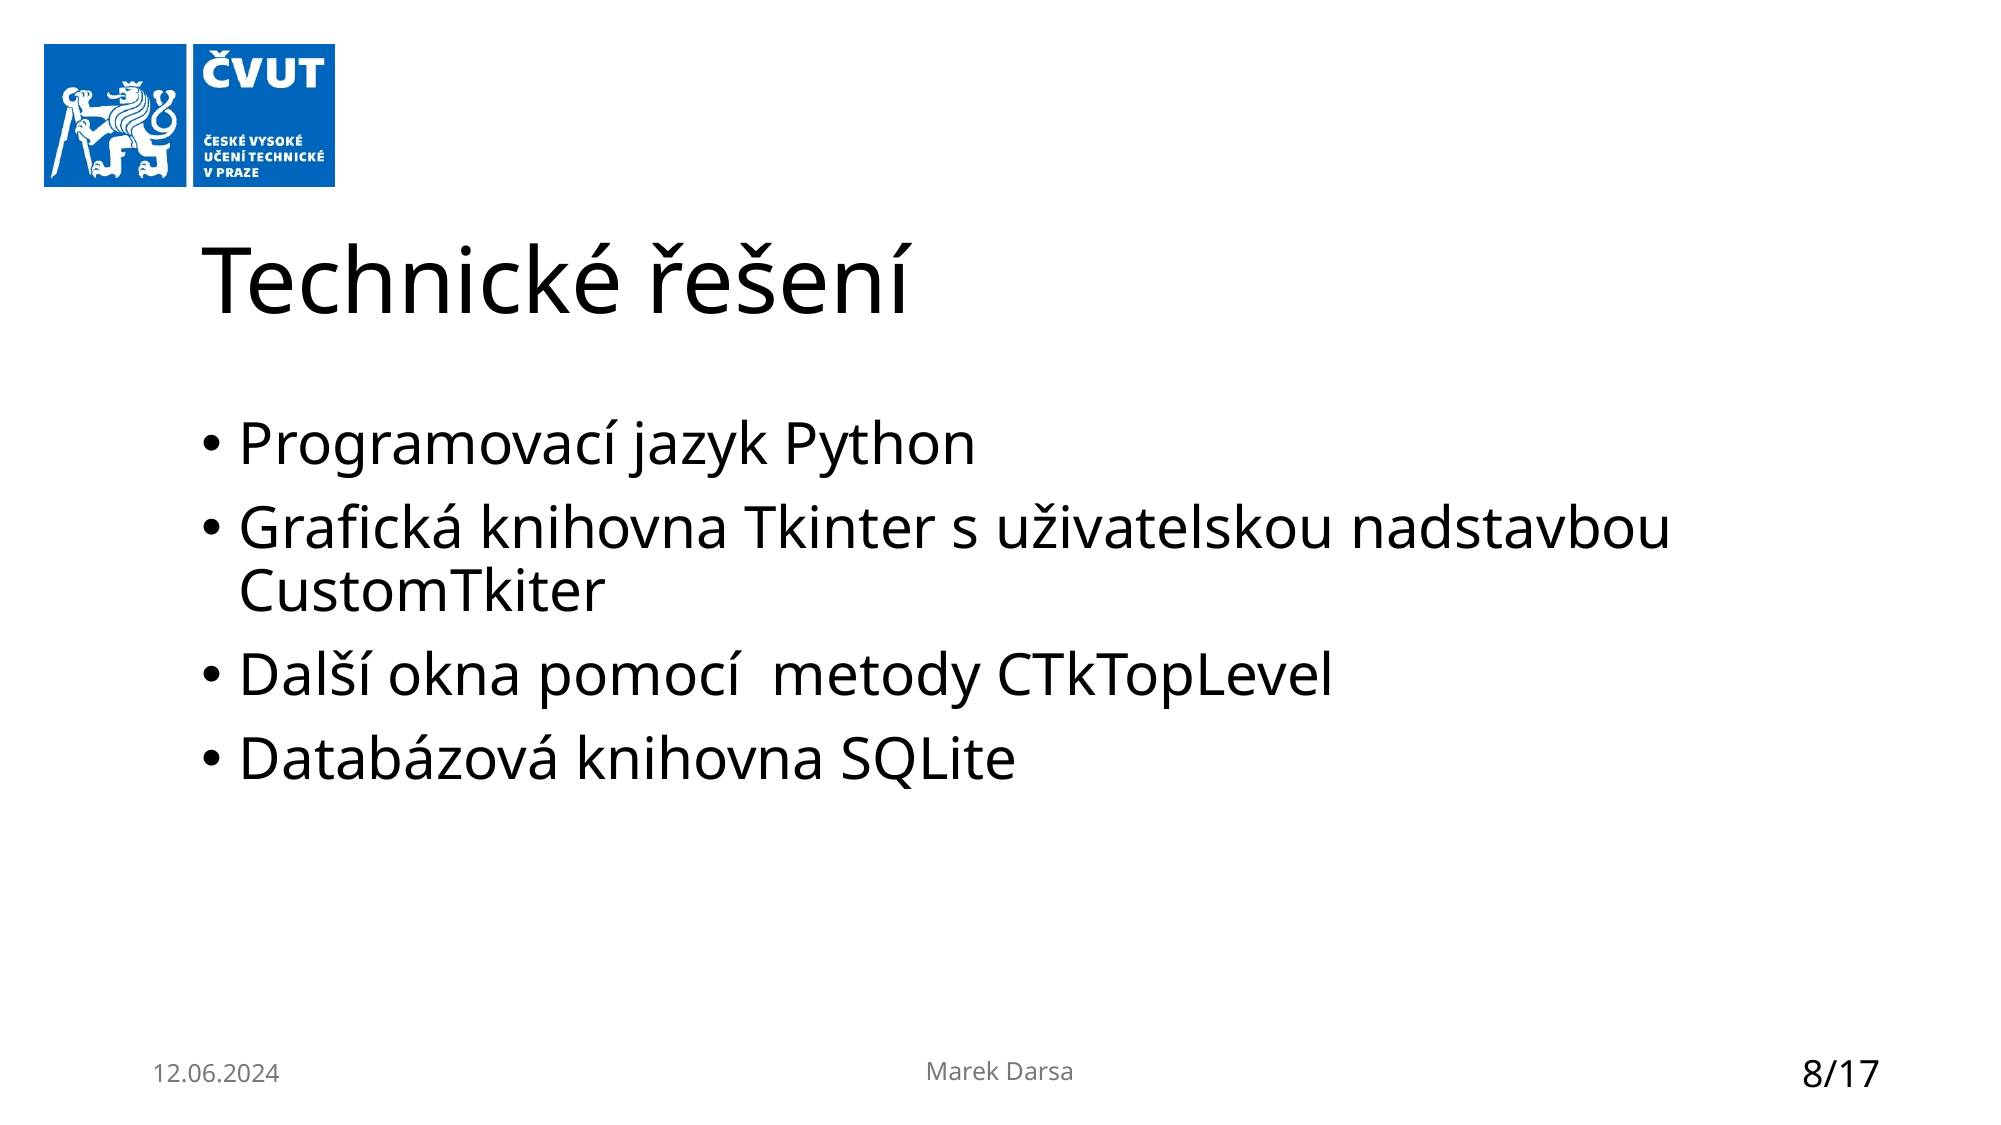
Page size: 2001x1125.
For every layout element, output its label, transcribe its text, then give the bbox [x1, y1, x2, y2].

title Technické řešení [186, 174, 1863, 393]
list Programovací jazyk Python Grafická knihovna Tkinter s uživatelskou nadstavbou CustomTkiter Další okna pomocí metody CTkTopLevel Databázová knihovna SQLite [186, 407, 1934, 1014]
picture [44, 44, 335, 187]
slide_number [137, 1042, 588, 1103]
footer Marek Darsa [662, 1042, 1338, 1103]
